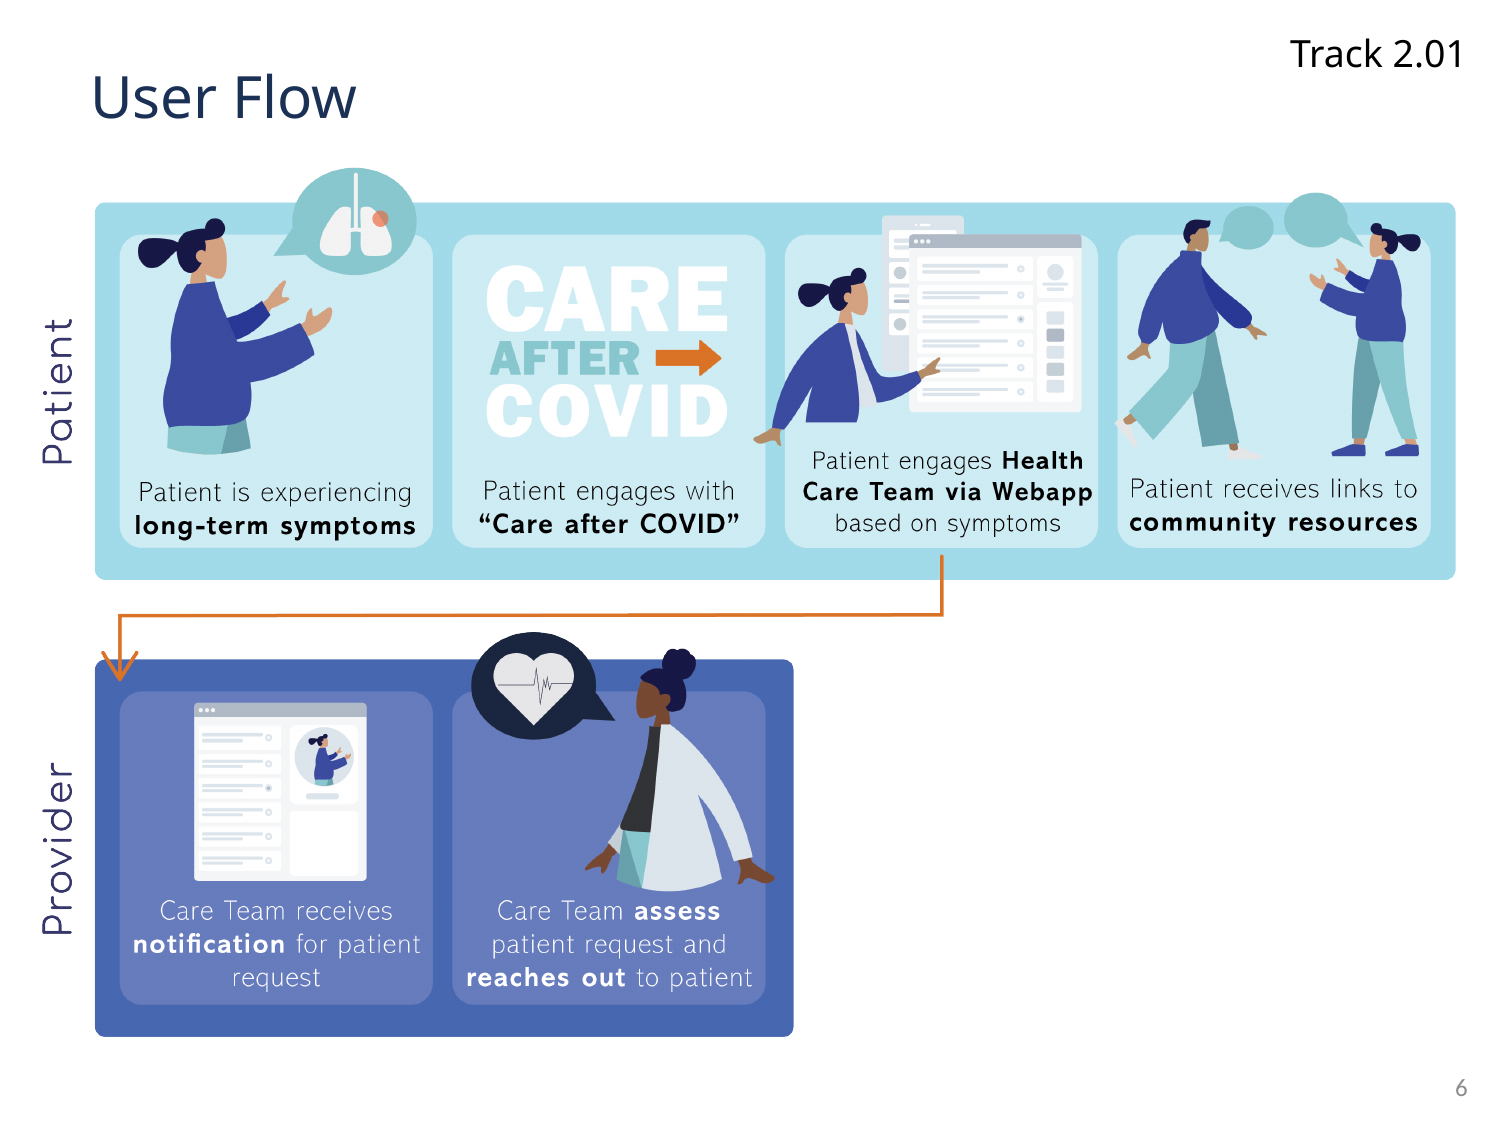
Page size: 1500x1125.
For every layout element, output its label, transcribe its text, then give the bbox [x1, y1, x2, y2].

text_box Track 2.01 [1154, 22, 1500, 82]
picture [0, 82, 1500, 1125]
text_box User Flow [75, 52, 721, 82]
